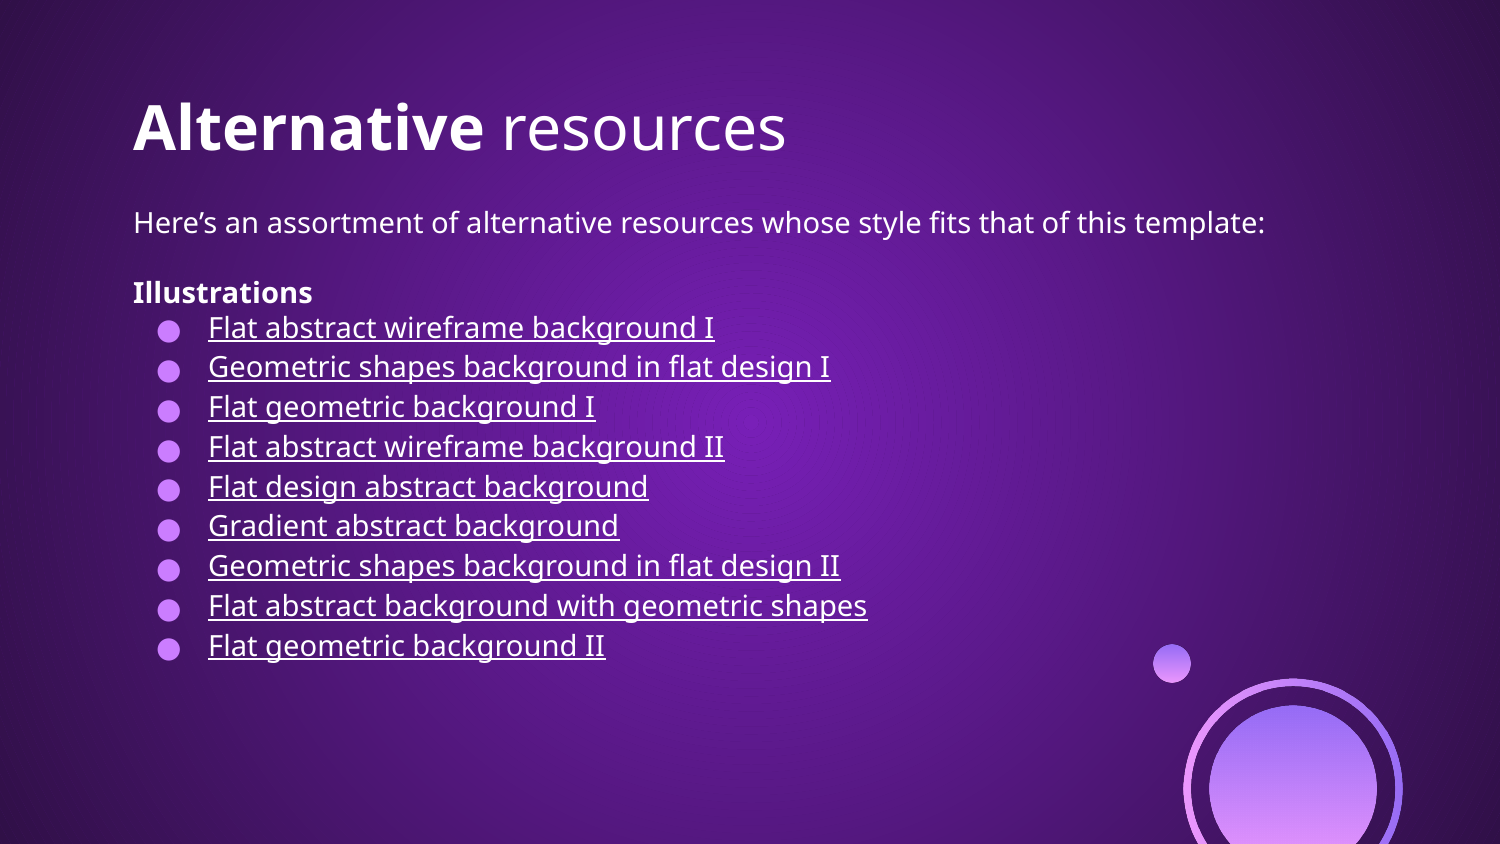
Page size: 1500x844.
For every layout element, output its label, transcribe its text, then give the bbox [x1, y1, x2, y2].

picture [1152, 644, 1191, 683]
list Here’s an assortment of alternative resources whose style fits that of this template: Illustrations Flat abstract wireframe background I Geometric shapes background in flat design I Flat geometric background I Flat abstract wireframe background II Flat design abstract background Gradient abstract background Geometric shapes background in flat design II Flat abstract background with geometric shapes Flat geometric background II [118, 189, 1382, 750]
picture [1183, 678, 1403, 844]
title Alternative resources [118, 72, 1382, 167]
